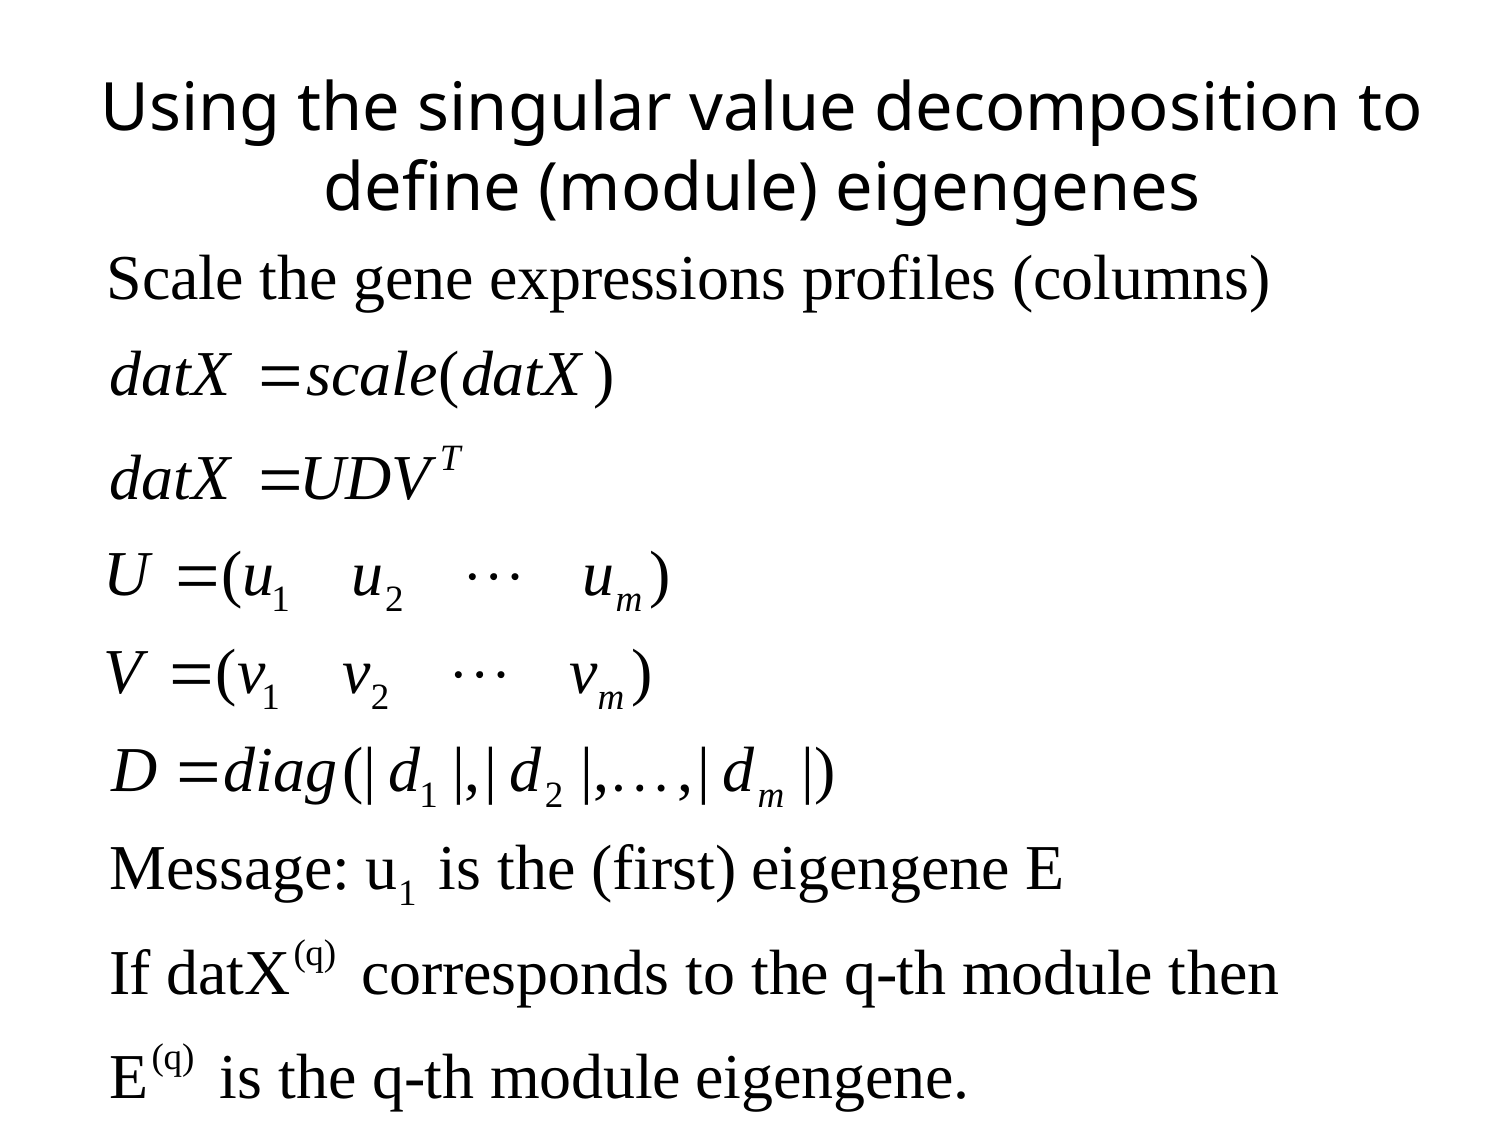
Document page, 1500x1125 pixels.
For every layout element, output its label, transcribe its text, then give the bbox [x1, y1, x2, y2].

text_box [99, 239, 1295, 1125]
title Using the singular value decomposition to define (module) eigengenes [75, 50, 1450, 238]
